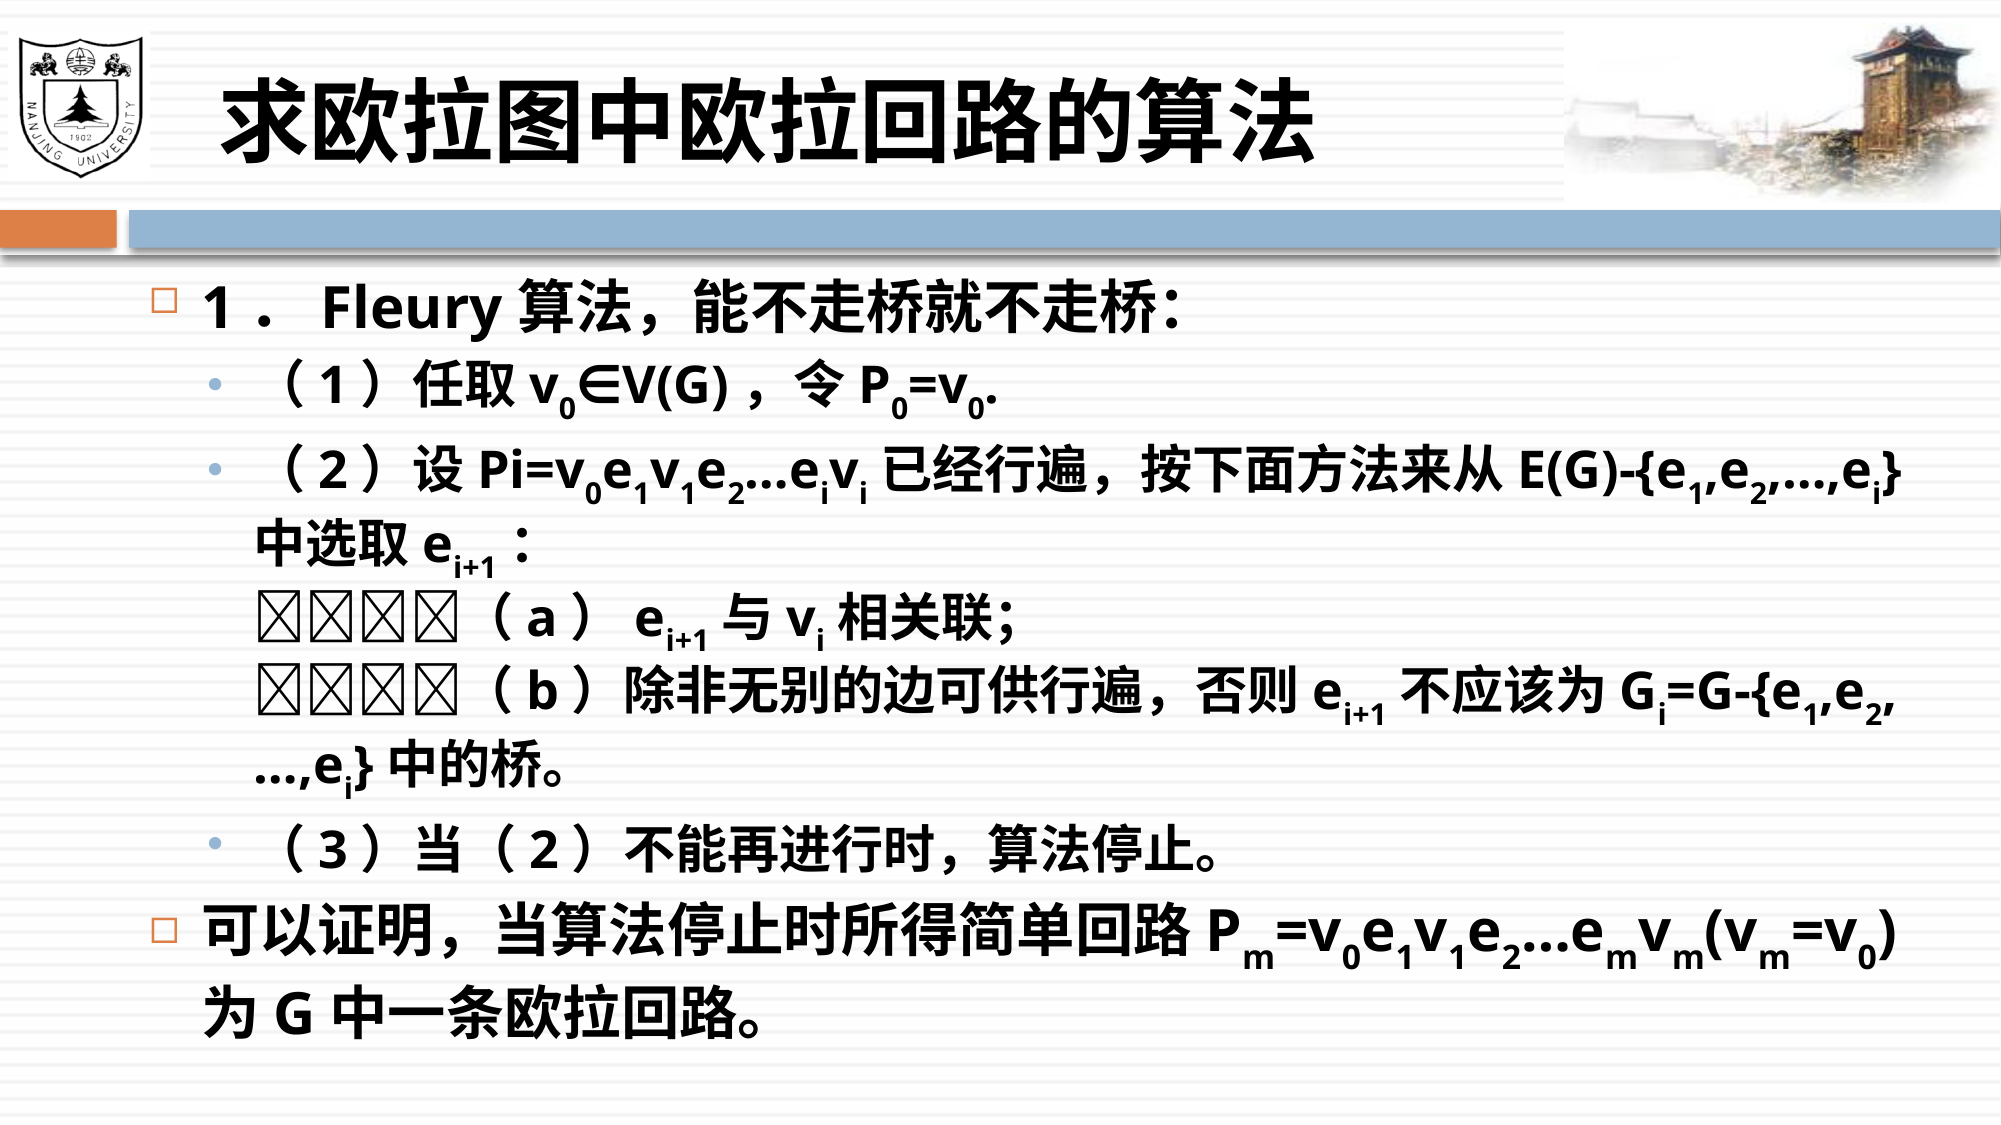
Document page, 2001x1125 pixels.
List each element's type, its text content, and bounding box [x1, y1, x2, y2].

picture [8, 31, 150, 181]
picture [1564, 23, 2000, 203]
list 1．Fleury算法，能不走桥就不走桥： （1）任取v0∈V(G)，令P0=v0. （2）设Pi=v0e1v1e2…eivi已经行遍，按下面方法来从E(G)-{e1,e2,…,ei}中选取ei+1： （a）ei+1与vi相关联； （b）除非无别的边可供行遍，否则ei+1不应该为Gi=G-{e1,e2,…,ei}中的桥。 （3）当（2）不能再进行时，算法停止。 可以证明，当算法停止时所得简单回路Pm=v0e1v1e2…emvm(vm=v0)为G中一条欧拉回路。 [133, 262, 1918, 1000]
title 求欧拉图中欧拉回路的算法 [203, 37, 1804, 200]
